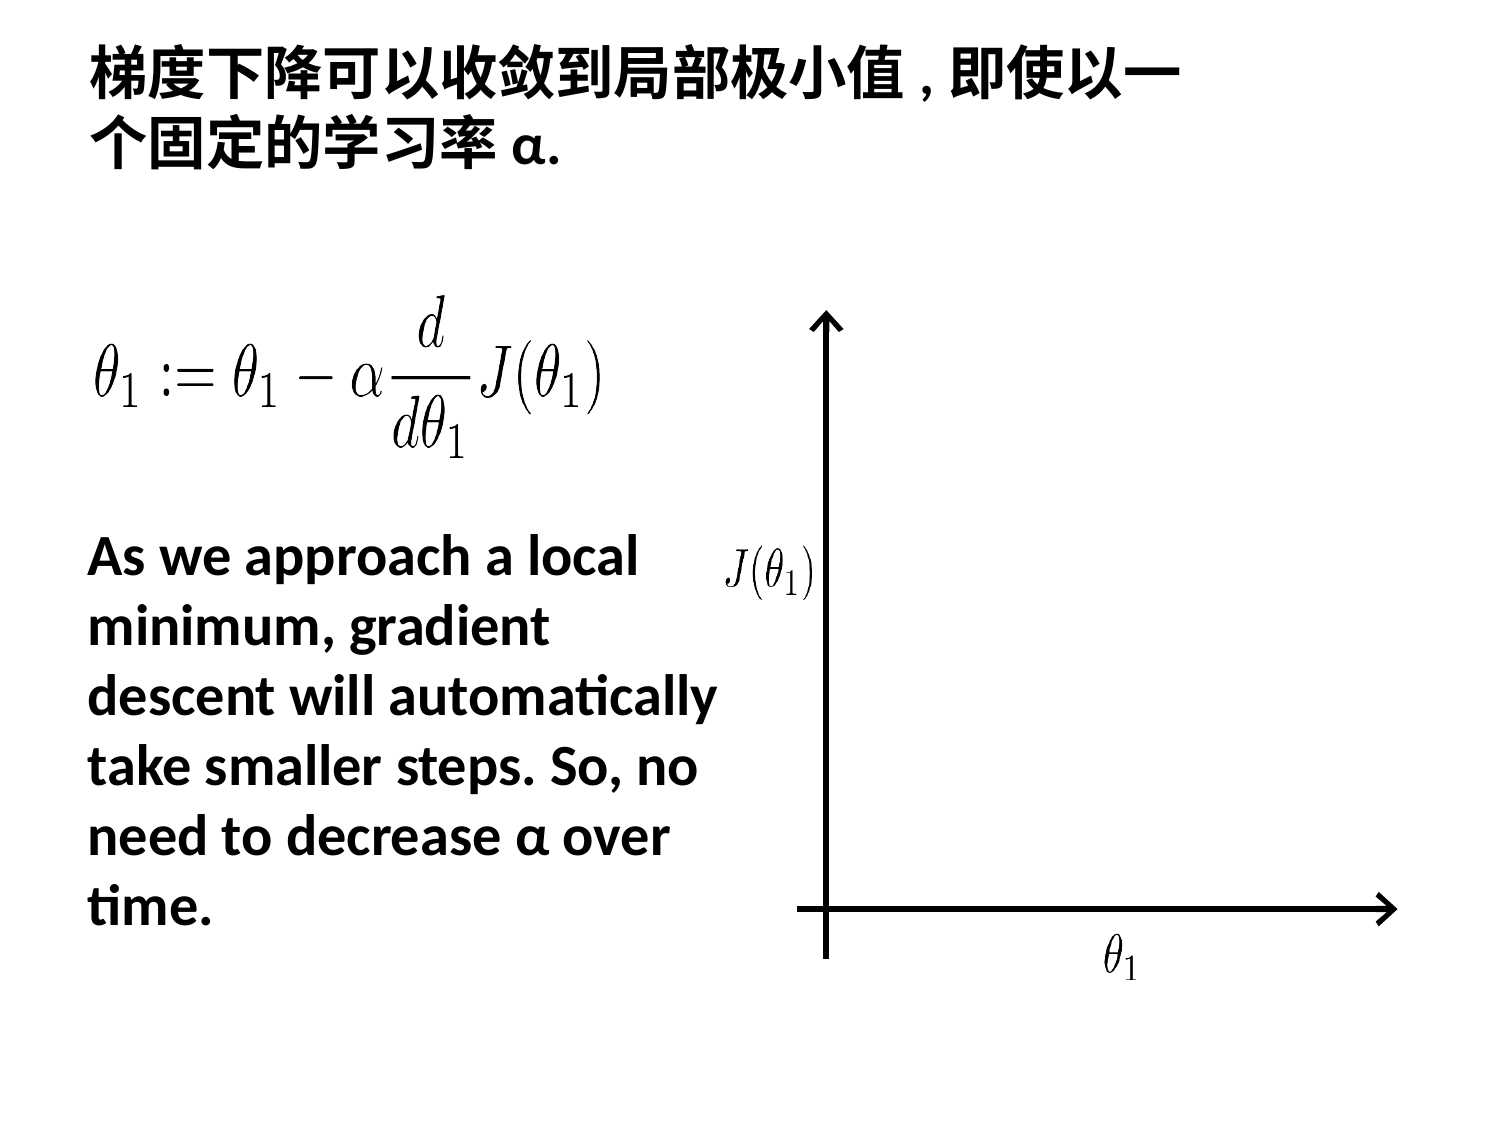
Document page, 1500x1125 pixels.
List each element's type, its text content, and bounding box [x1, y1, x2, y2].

text_box 梯度下降可以收敛到局部极小值,即使以一个固定的学习率α. [75, 29, 1250, 184]
picture [724, 545, 812, 600]
text_box As we approach a local minimum, gradient descent will automatically take smaller steps. So, no need to decrease α over time. [72, 510, 736, 945]
picture [1104, 933, 1136, 980]
picture [94, 295, 600, 458]
